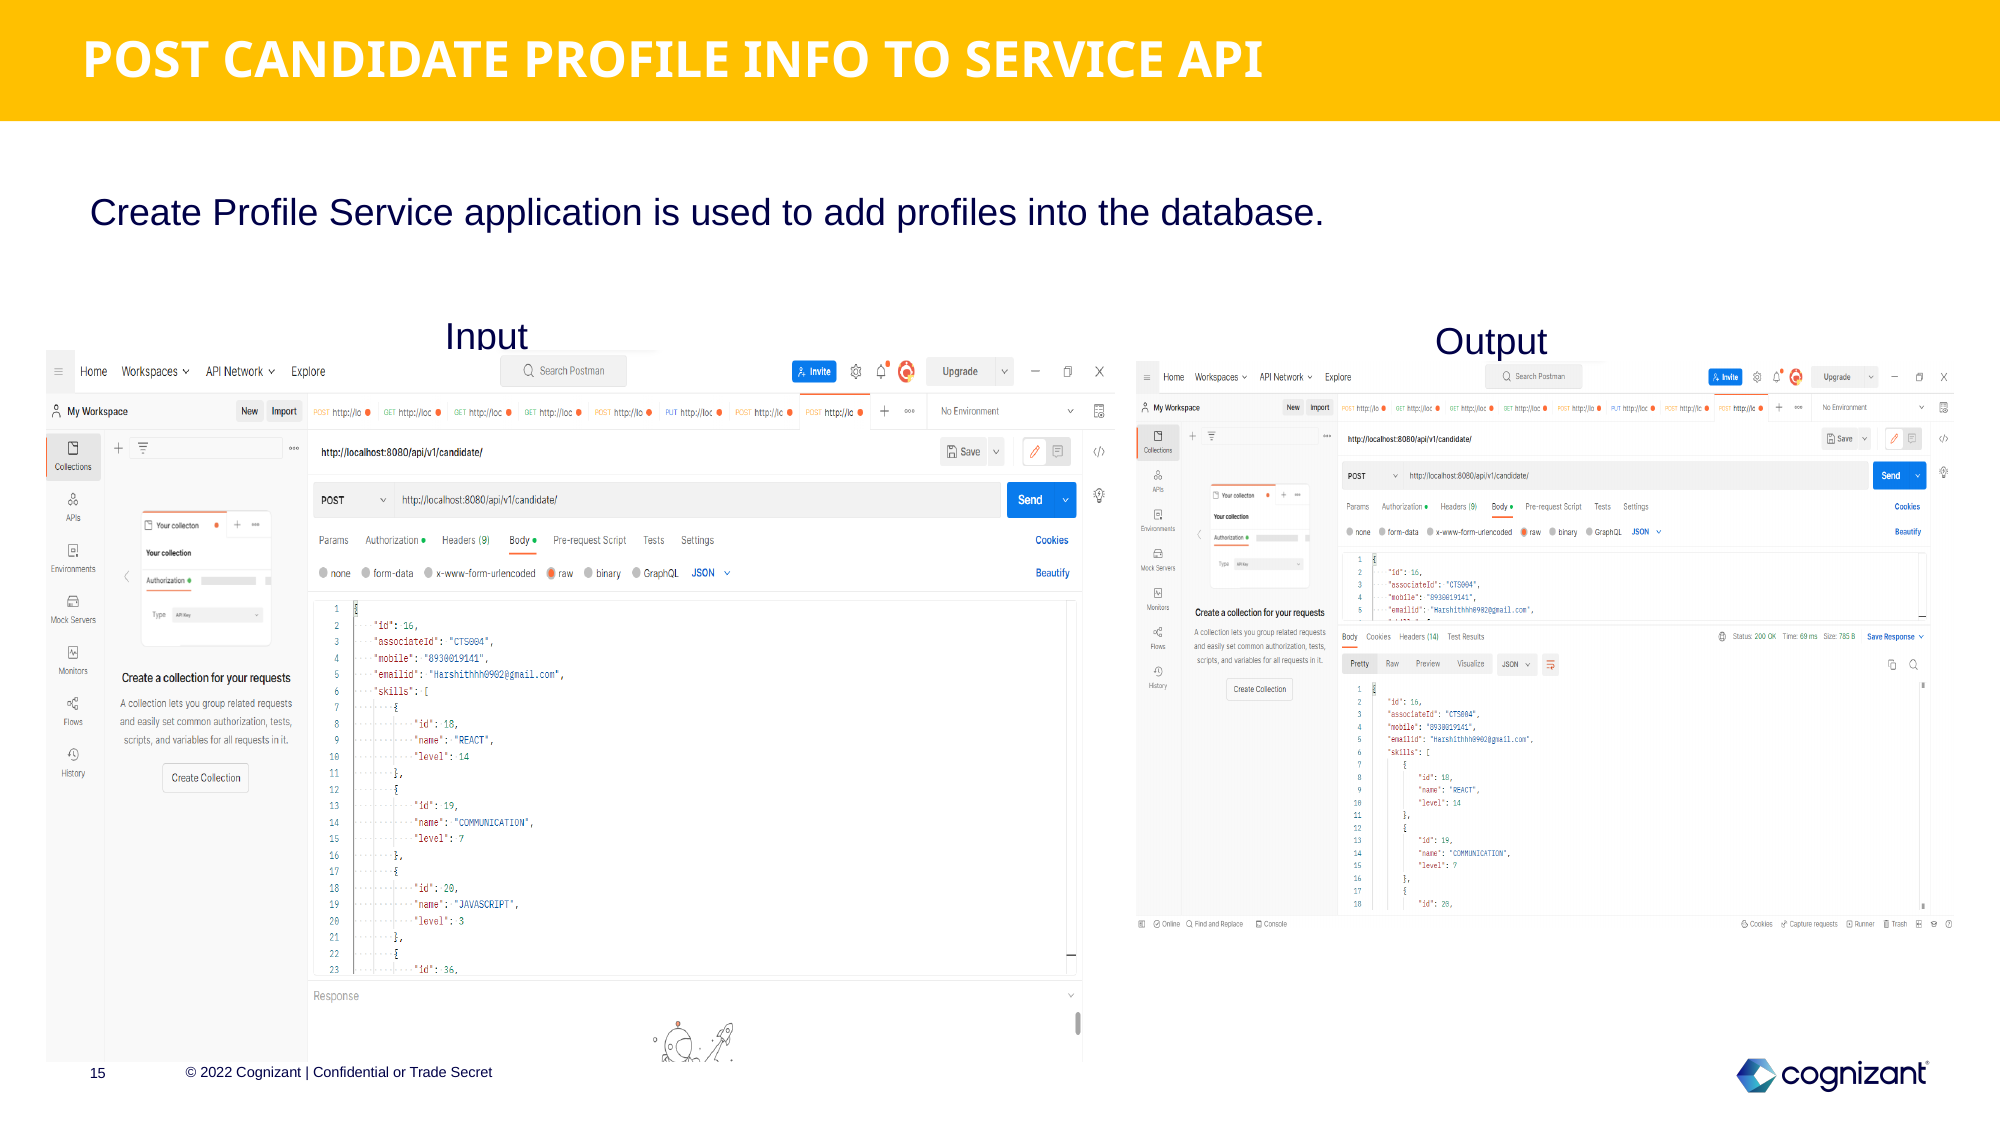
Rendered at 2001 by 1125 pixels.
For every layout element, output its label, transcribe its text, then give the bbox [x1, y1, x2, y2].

picture [46, 350, 1115, 1062]
text_box Create Profile Service application is used to add profiles into the database. [74, 158, 1344, 286]
text_box Output [1079, 286, 1904, 370]
picture [1136, 361, 1954, 928]
text_box 15 [74, 1062, 133, 1088]
picture [1719, 1042, 1943, 1109]
text_box © 2022 Cognizant | Confidential or Trade Secret [170, 1062, 526, 1087]
title POST CANDIDATE PROFILE INFO TO SERVICE API [81, 27, 1915, 89]
text_box Input [75, 282, 899, 350]
text_box [0, 0, 2000, 122]
